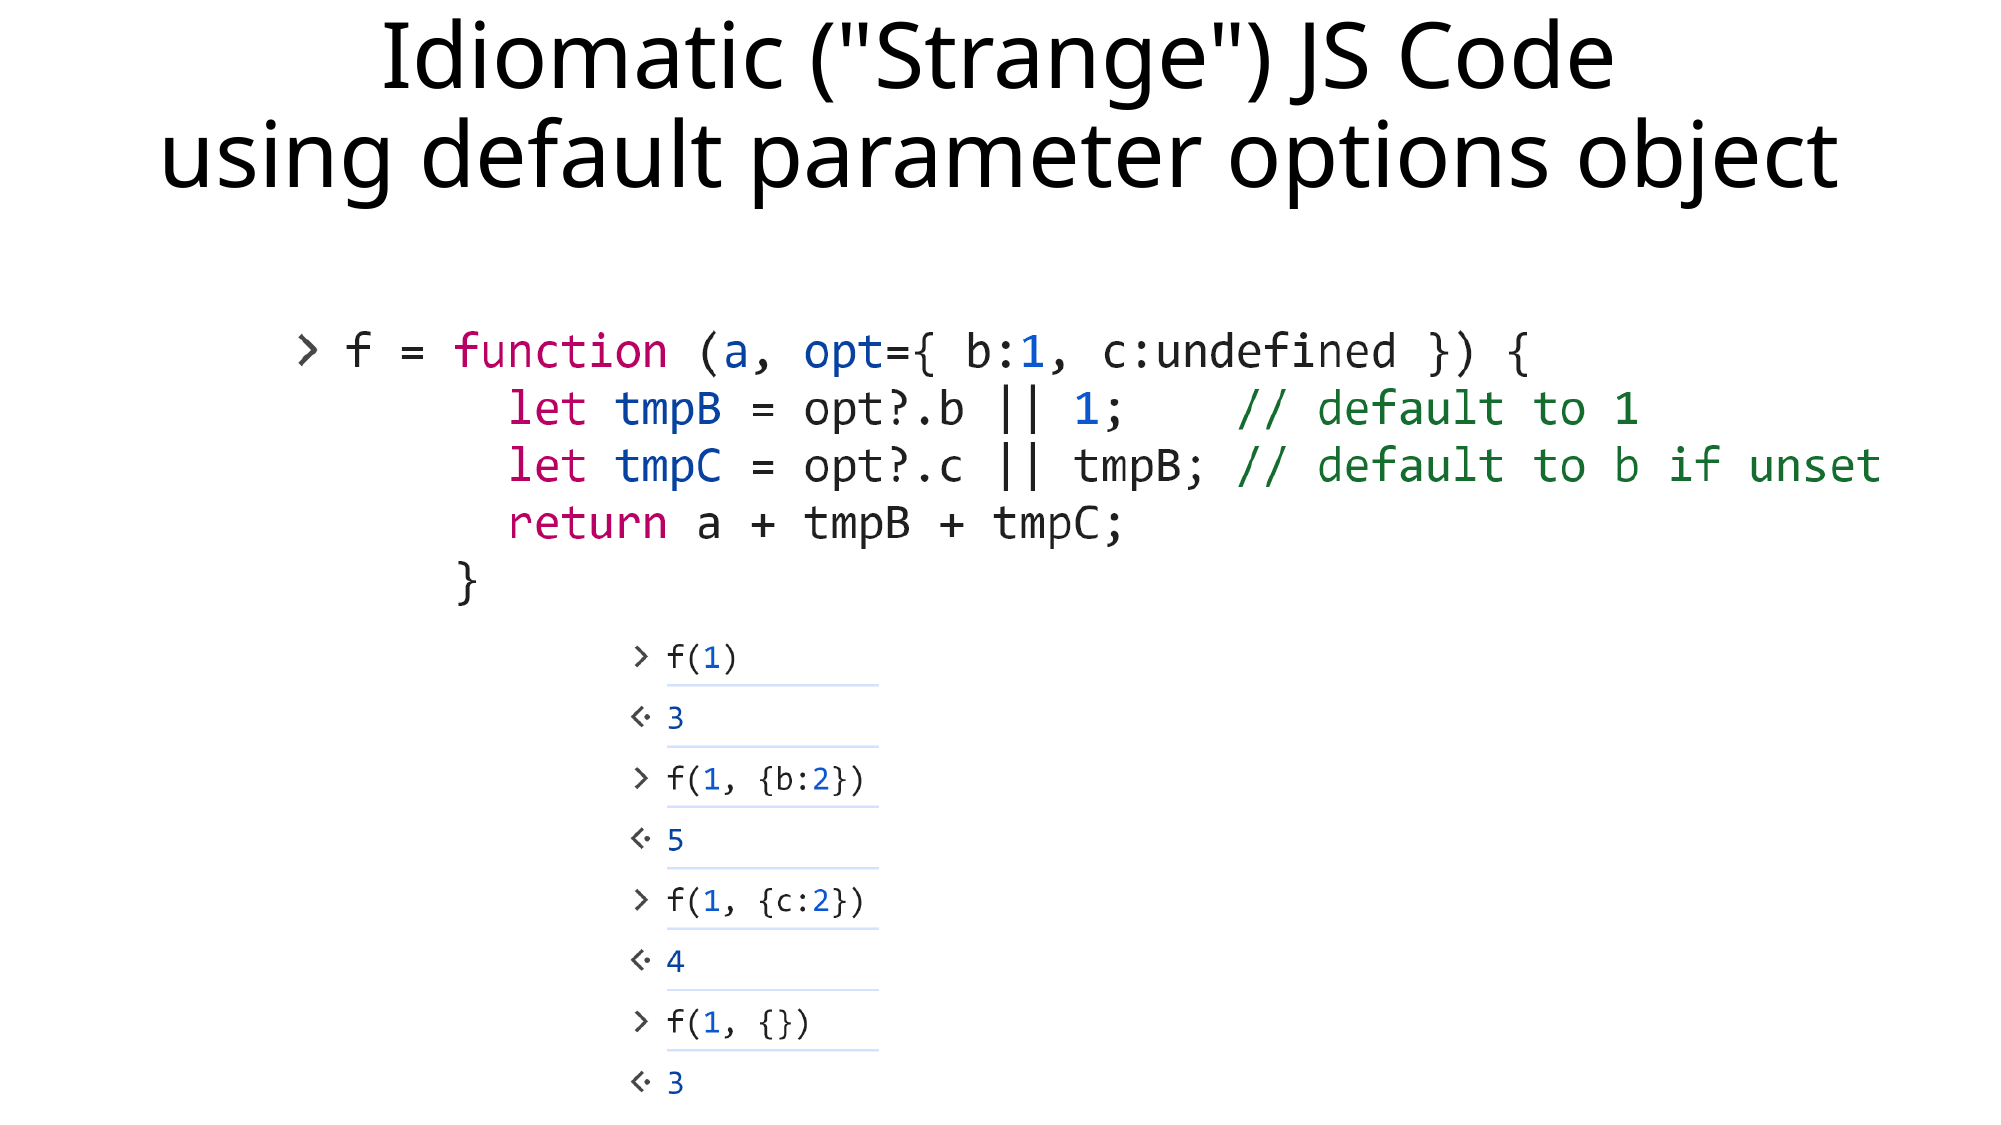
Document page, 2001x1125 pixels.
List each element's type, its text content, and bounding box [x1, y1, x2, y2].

picture [274, 309, 1904, 611]
picture [618, 626, 879, 1107]
title Idiomatic ("Strange") JS Code using default parameter options object [137, 0, 1863, 218]
